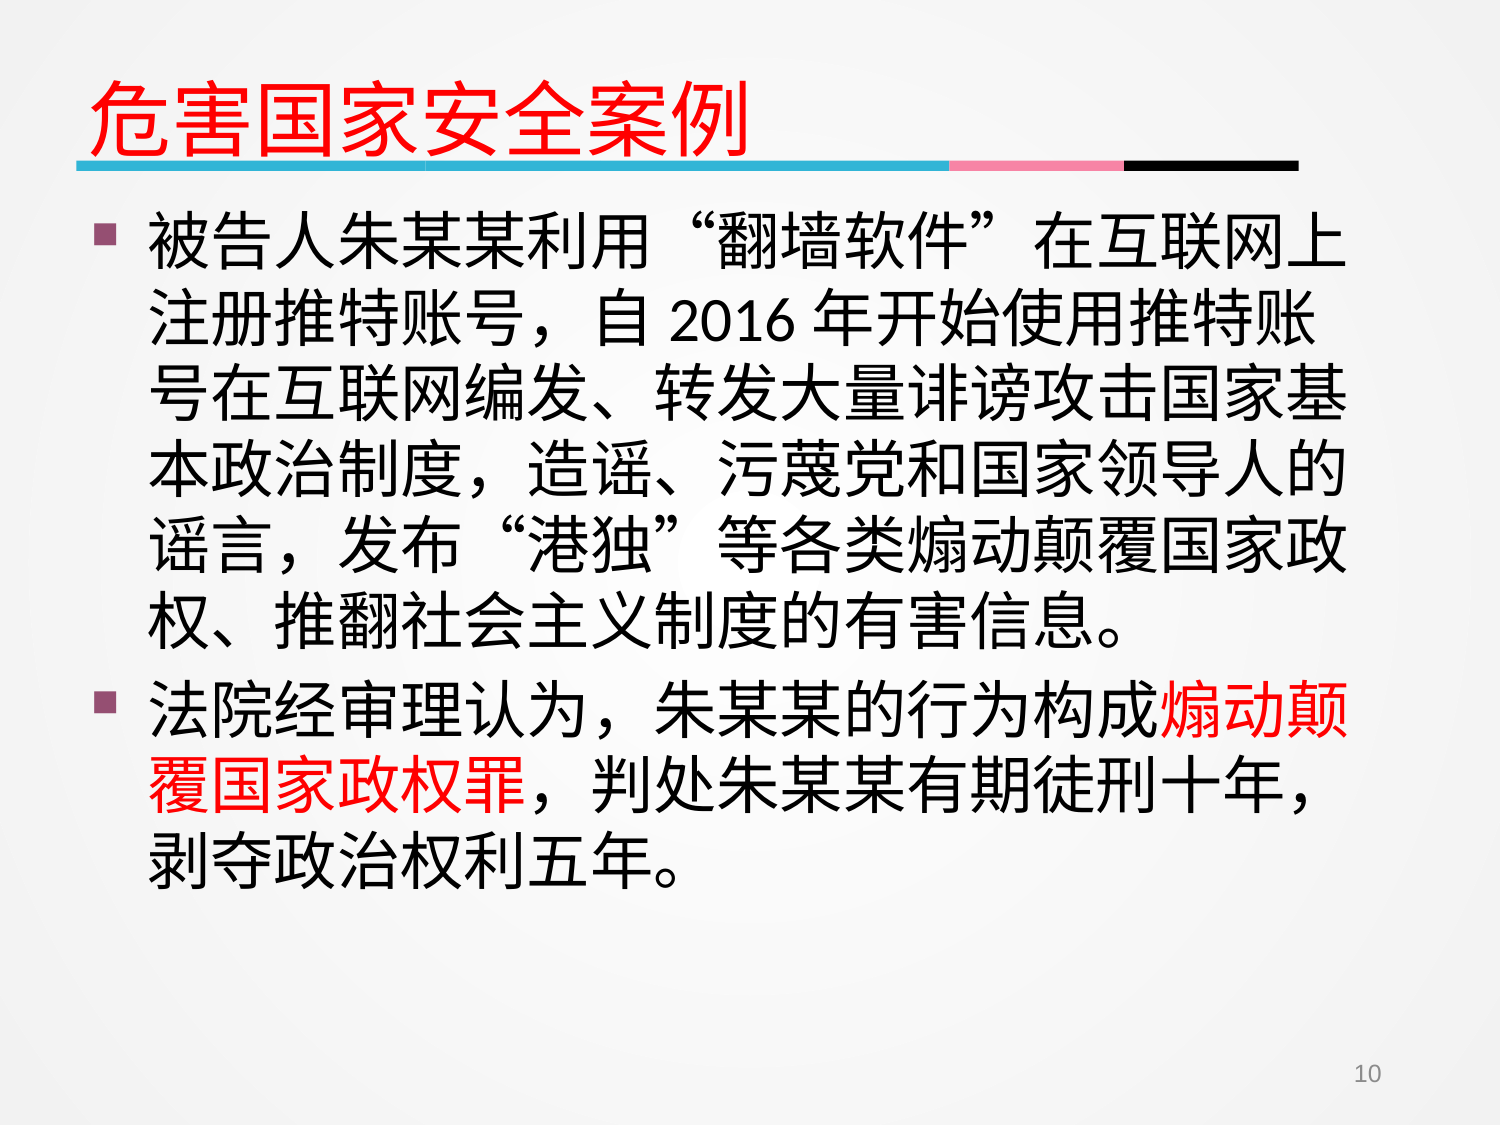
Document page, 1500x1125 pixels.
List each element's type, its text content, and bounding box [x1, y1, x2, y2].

text_box 被告人朱某某利用“翻墙软件”在互联网上注册推特账号，自2016年开始使用推特账号在互联网编发、转发大量诽谤攻击国家基本政治制度，造谣、污蔑党和国家领导人的谣言，发布“港独”等各类煽动颠覆国家政权、推翻社会主义制度的有害信息。 法院经审理认为，朱某某的行为构成煽动颠覆国家政权罪，判处朱某某有期徒刑十年，剥夺政治权利五年。 [73, 192, 1397, 868]
slide_number 10 [1059, 1042, 1397, 1103]
text_box 危害国家安全案例 [73, 60, 768, 175]
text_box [76, 160, 1299, 171]
